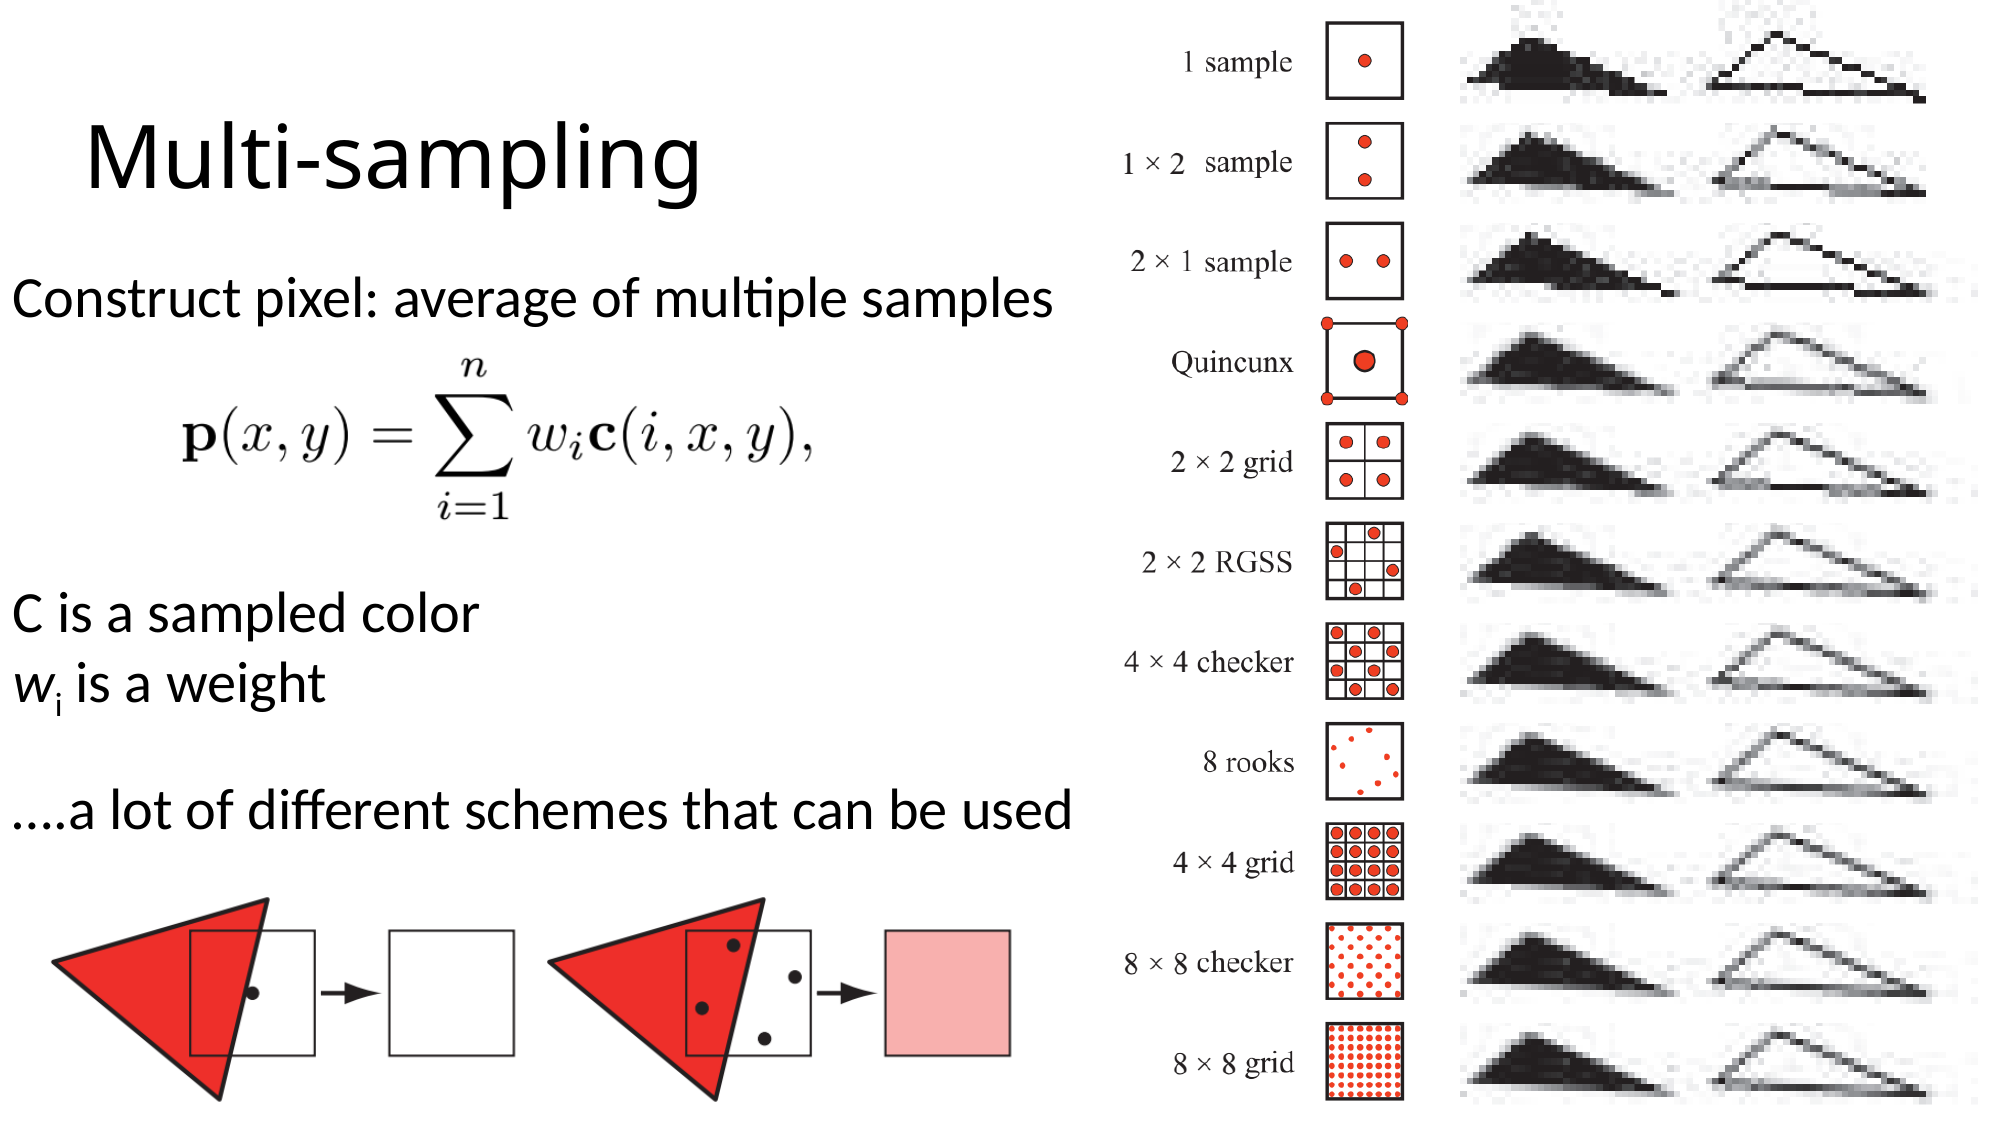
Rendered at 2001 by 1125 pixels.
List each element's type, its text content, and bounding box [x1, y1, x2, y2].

picture [1083, 0, 1989, 1125]
list Construct pixel: average of multiple samples C is a sampled color wi is a weight ….a lot of different schemes that can be used [0, 252, 1083, 1000]
picture [152, 329, 849, 549]
title Multi-sampling [68, 97, 1083, 223]
picture [10, 888, 1031, 1111]
